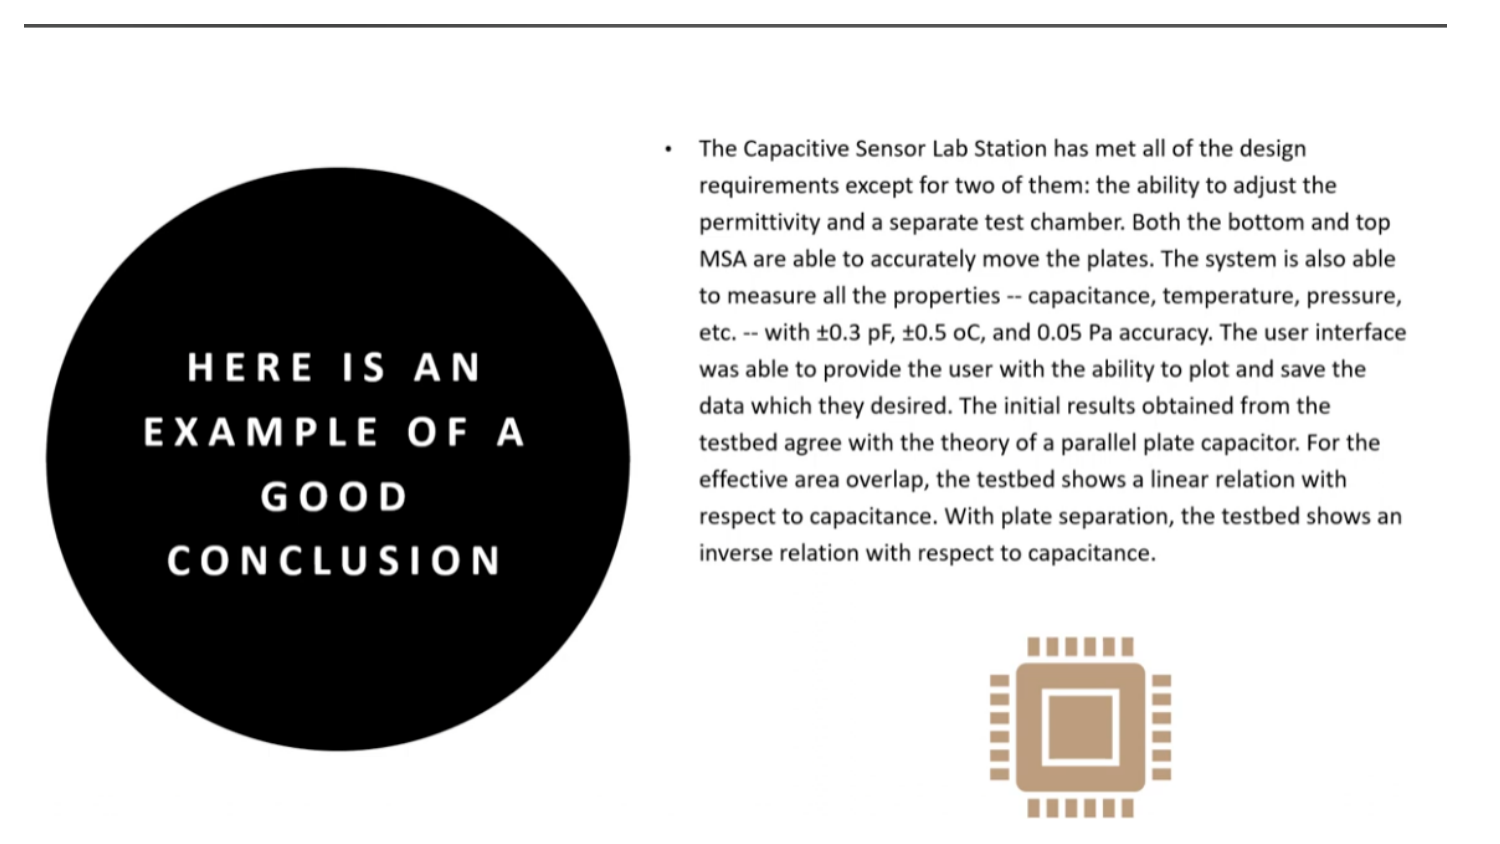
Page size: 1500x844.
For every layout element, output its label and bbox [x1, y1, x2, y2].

picture [24, 24, 1447, 819]
